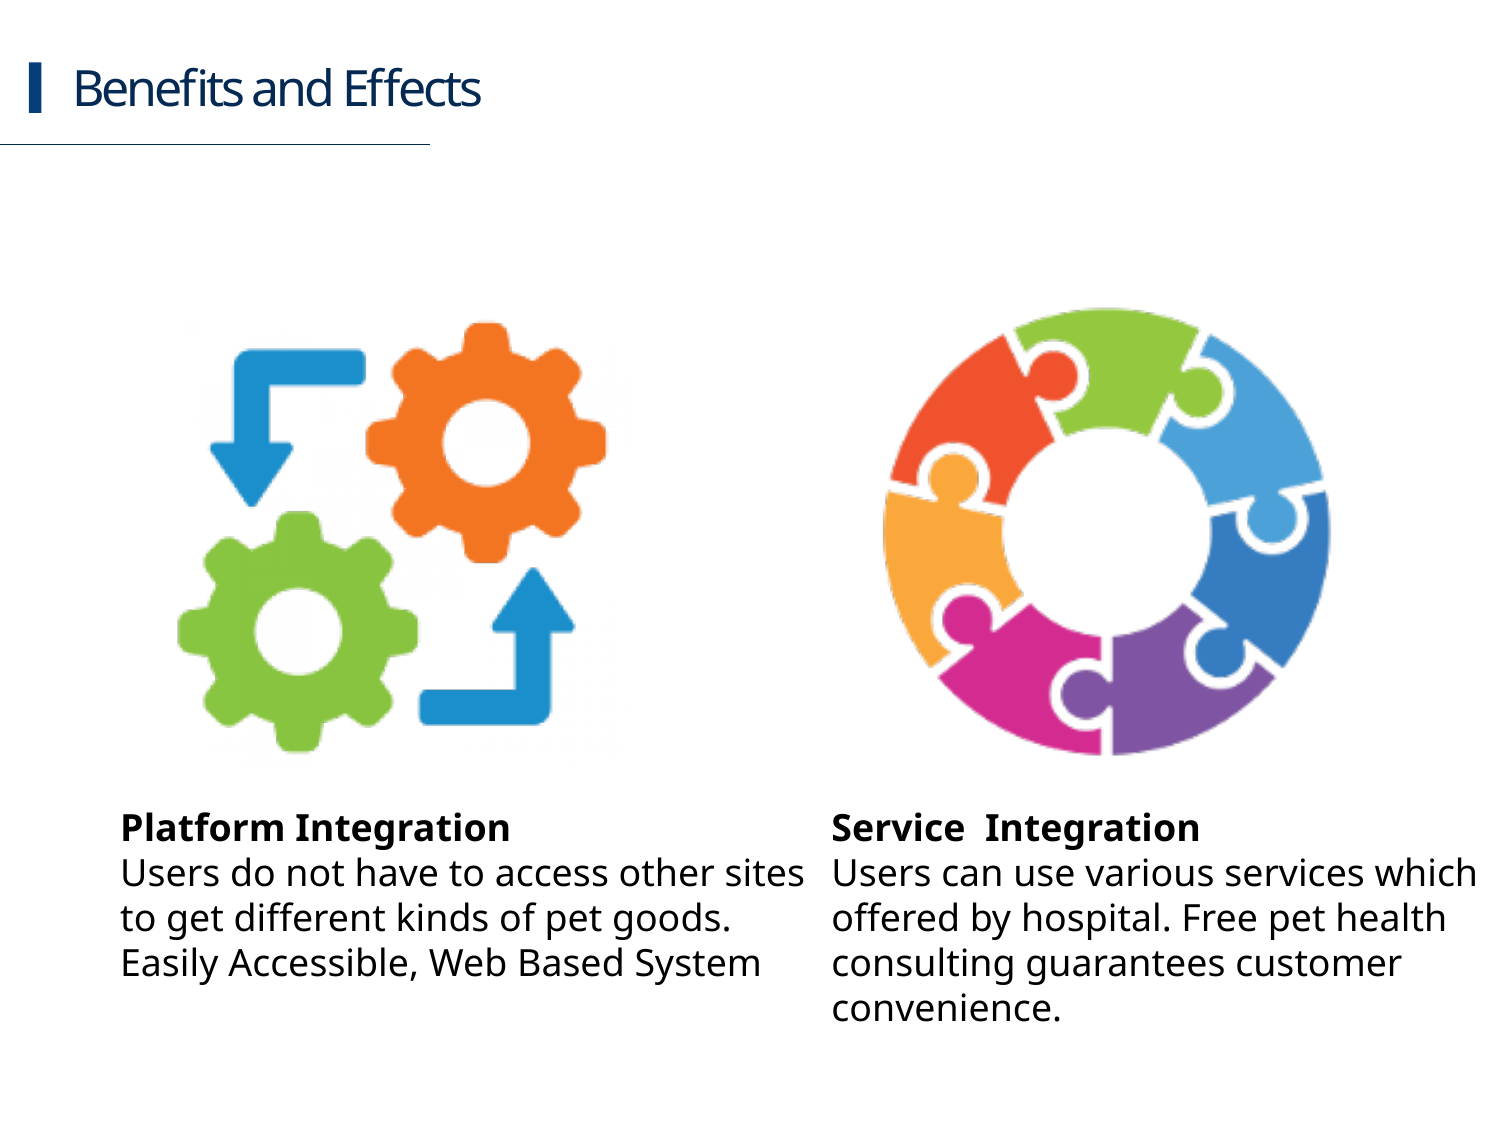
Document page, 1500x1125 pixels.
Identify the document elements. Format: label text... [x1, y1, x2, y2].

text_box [29, 49, 508, 126]
picture [164, 300, 634, 770]
text_box Platform Integration Users do not have to access other sites to get different kinds of pet goods. Easily Accessible, Web Based System [105, 796, 816, 991]
picture [870, 297, 1343, 770]
text_box Service Integration Users can use various services which offered by hospital. Free pet health consulting guarantees customer convenience. [816, 796, 1500, 1081]
